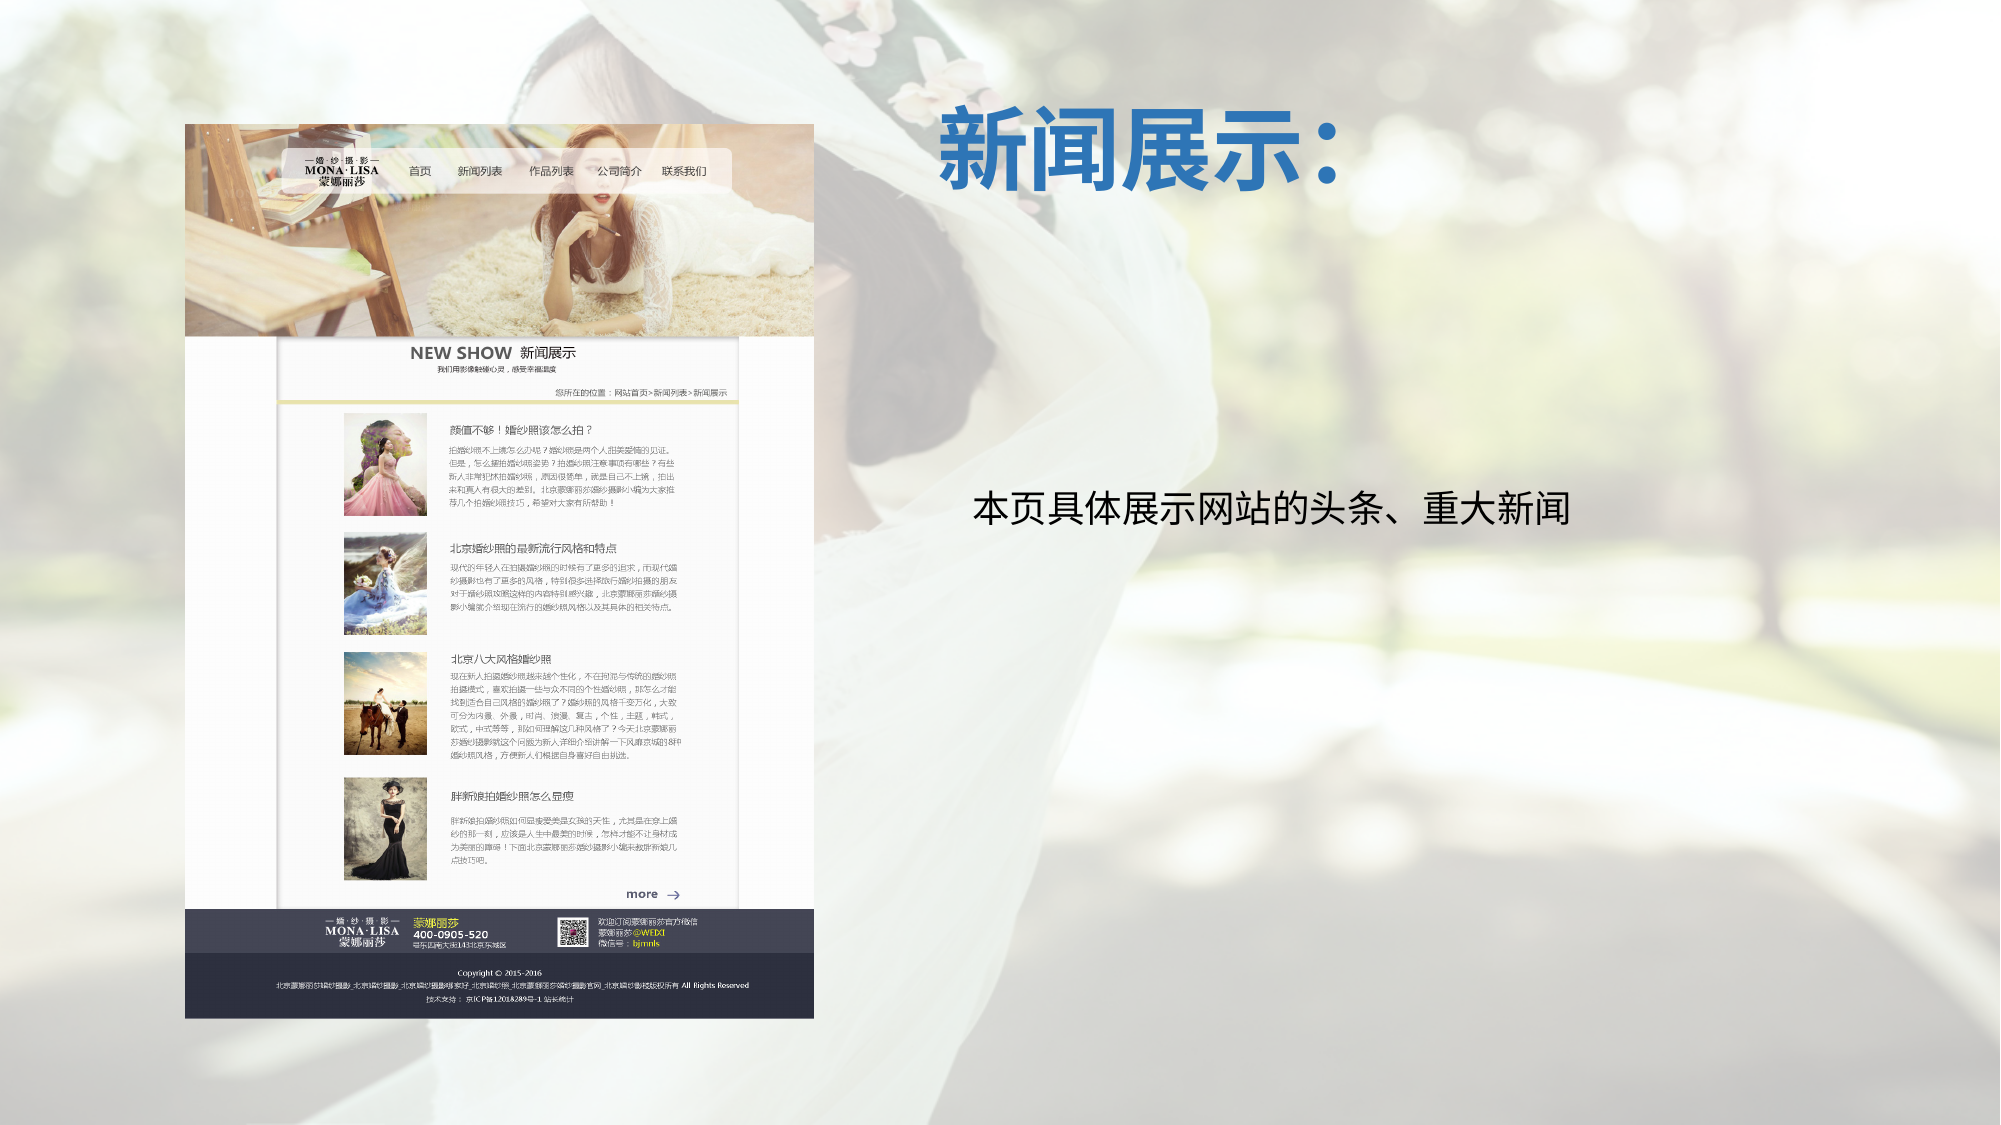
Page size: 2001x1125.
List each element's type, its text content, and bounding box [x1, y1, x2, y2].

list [184, 124, 814, 1019]
text_box 新闻展示： [922, 84, 1660, 210]
text_box 本页具体展示网站的头条、重大新闻 [957, 477, 1775, 538]
